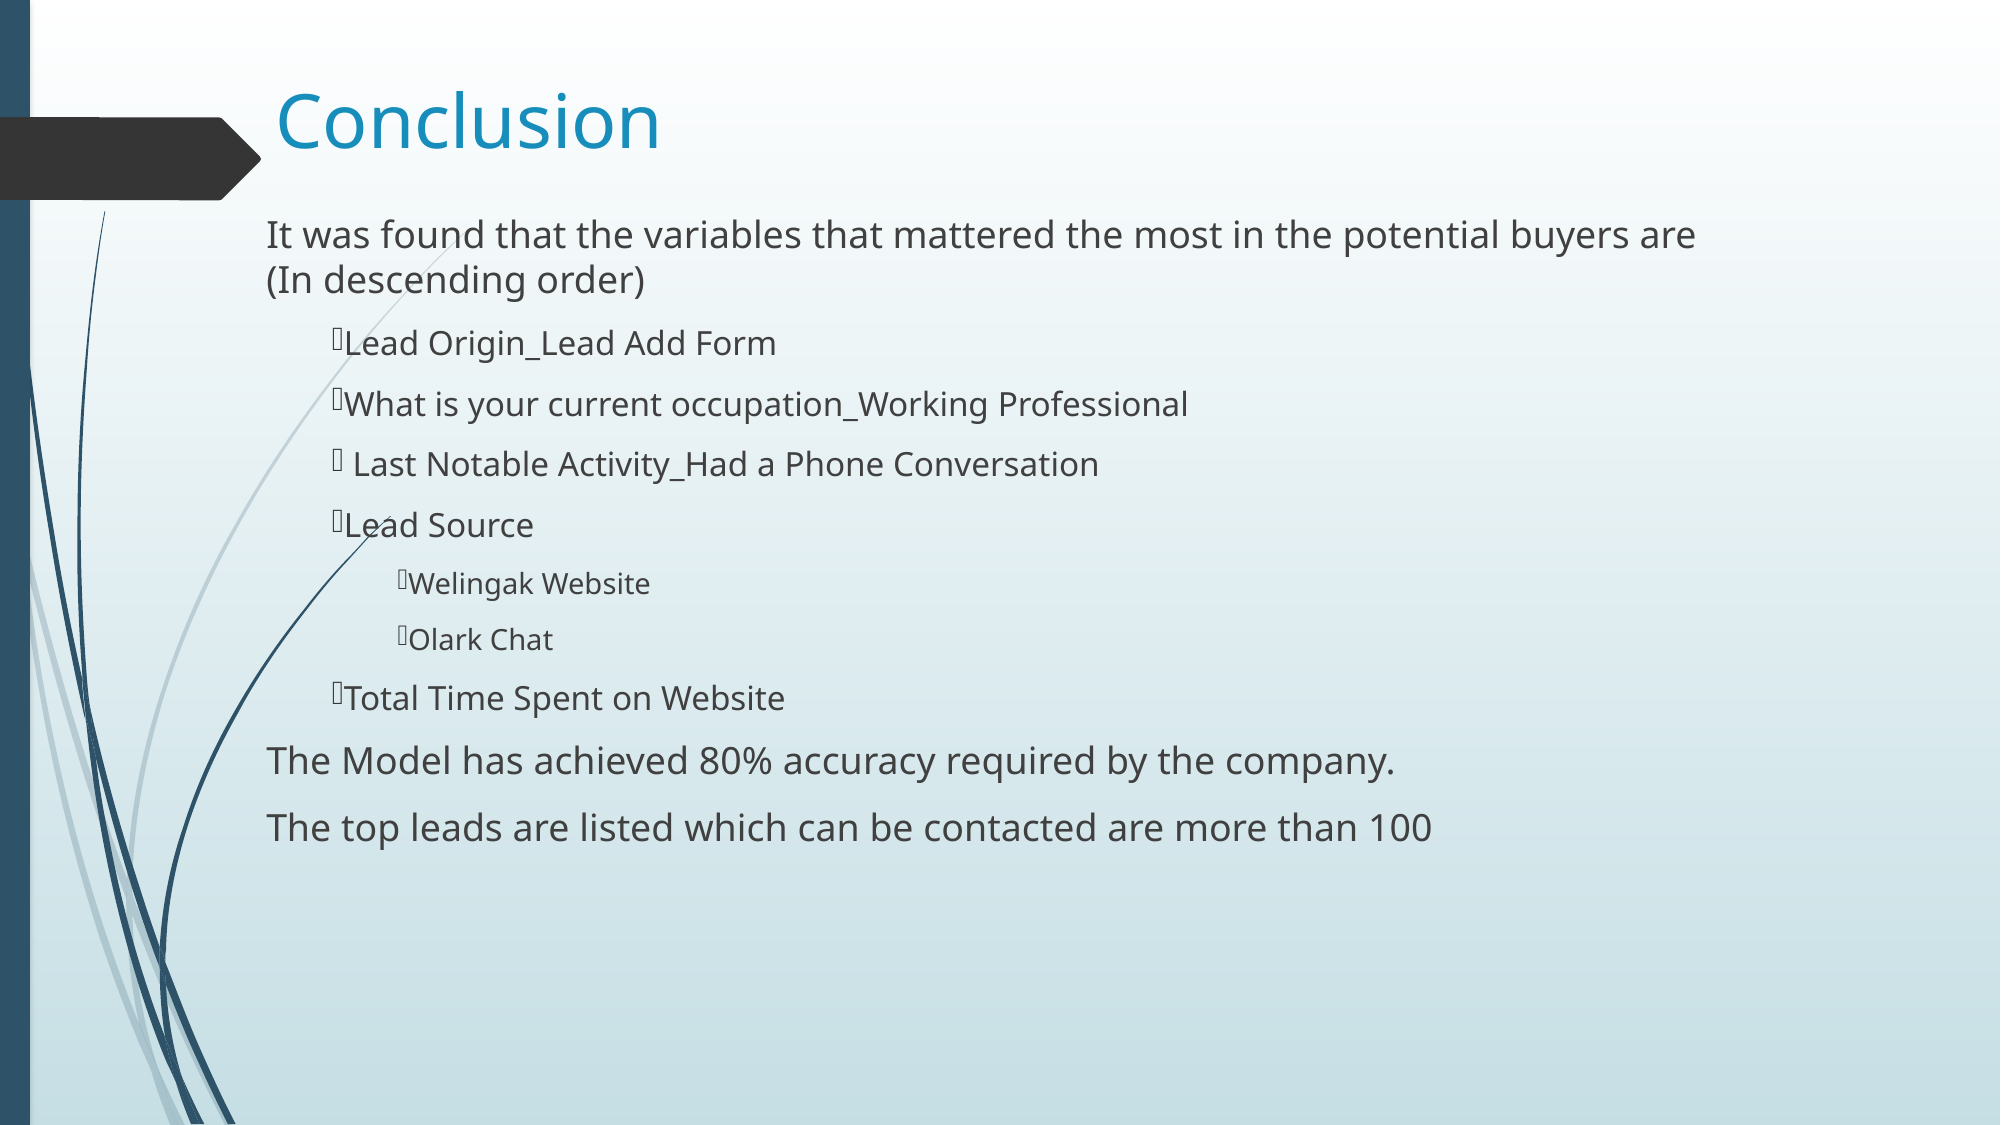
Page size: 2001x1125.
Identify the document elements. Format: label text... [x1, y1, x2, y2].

list It was found that the variables that mattered the most in the potential buyers are (In descending order) Lead Origin_Lead Add Form What is your current occupation_Working Professional Last Notable Activity_Had a Phone Conversation Lead Source Welingak Website Olark Chat Total Time Spent on Website The Model has achieved 80% accuracy required by the company. The top leads are listed which can be contacted are more than 100 [251, 203, 1714, 964]
title Conclusion [260, 65, 1723, 186]
